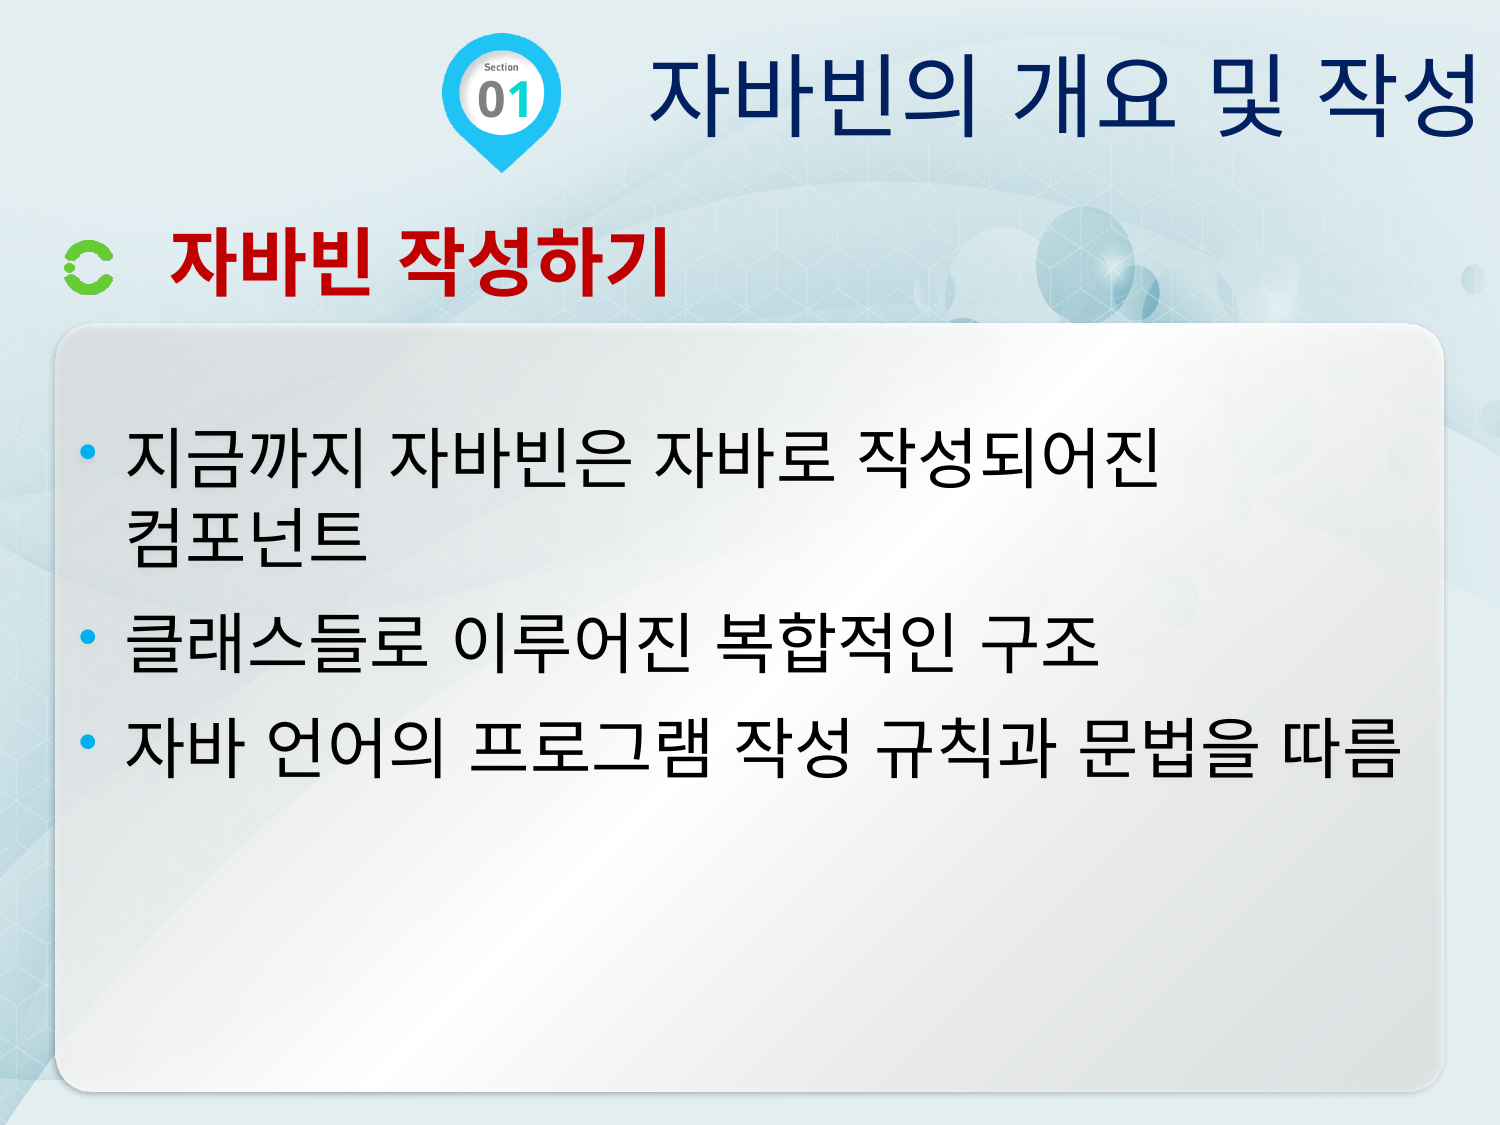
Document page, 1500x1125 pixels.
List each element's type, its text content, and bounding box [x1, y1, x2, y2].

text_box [442, 33, 562, 173]
text_box 자바빈 작성하기 [154, 208, 710, 313]
picture [64, 240, 113, 295]
title 자바빈의 개요 및 작성 [0, 0, 1500, 188]
text_box 지금까지 자바빈은 자바로 작성되어진 컴포넌트 클래스들로 이루어진 복합적인 구조 자바 언어의 프로그램 작성 규칙과 문법을 따름 [53, 321, 1446, 1094]
